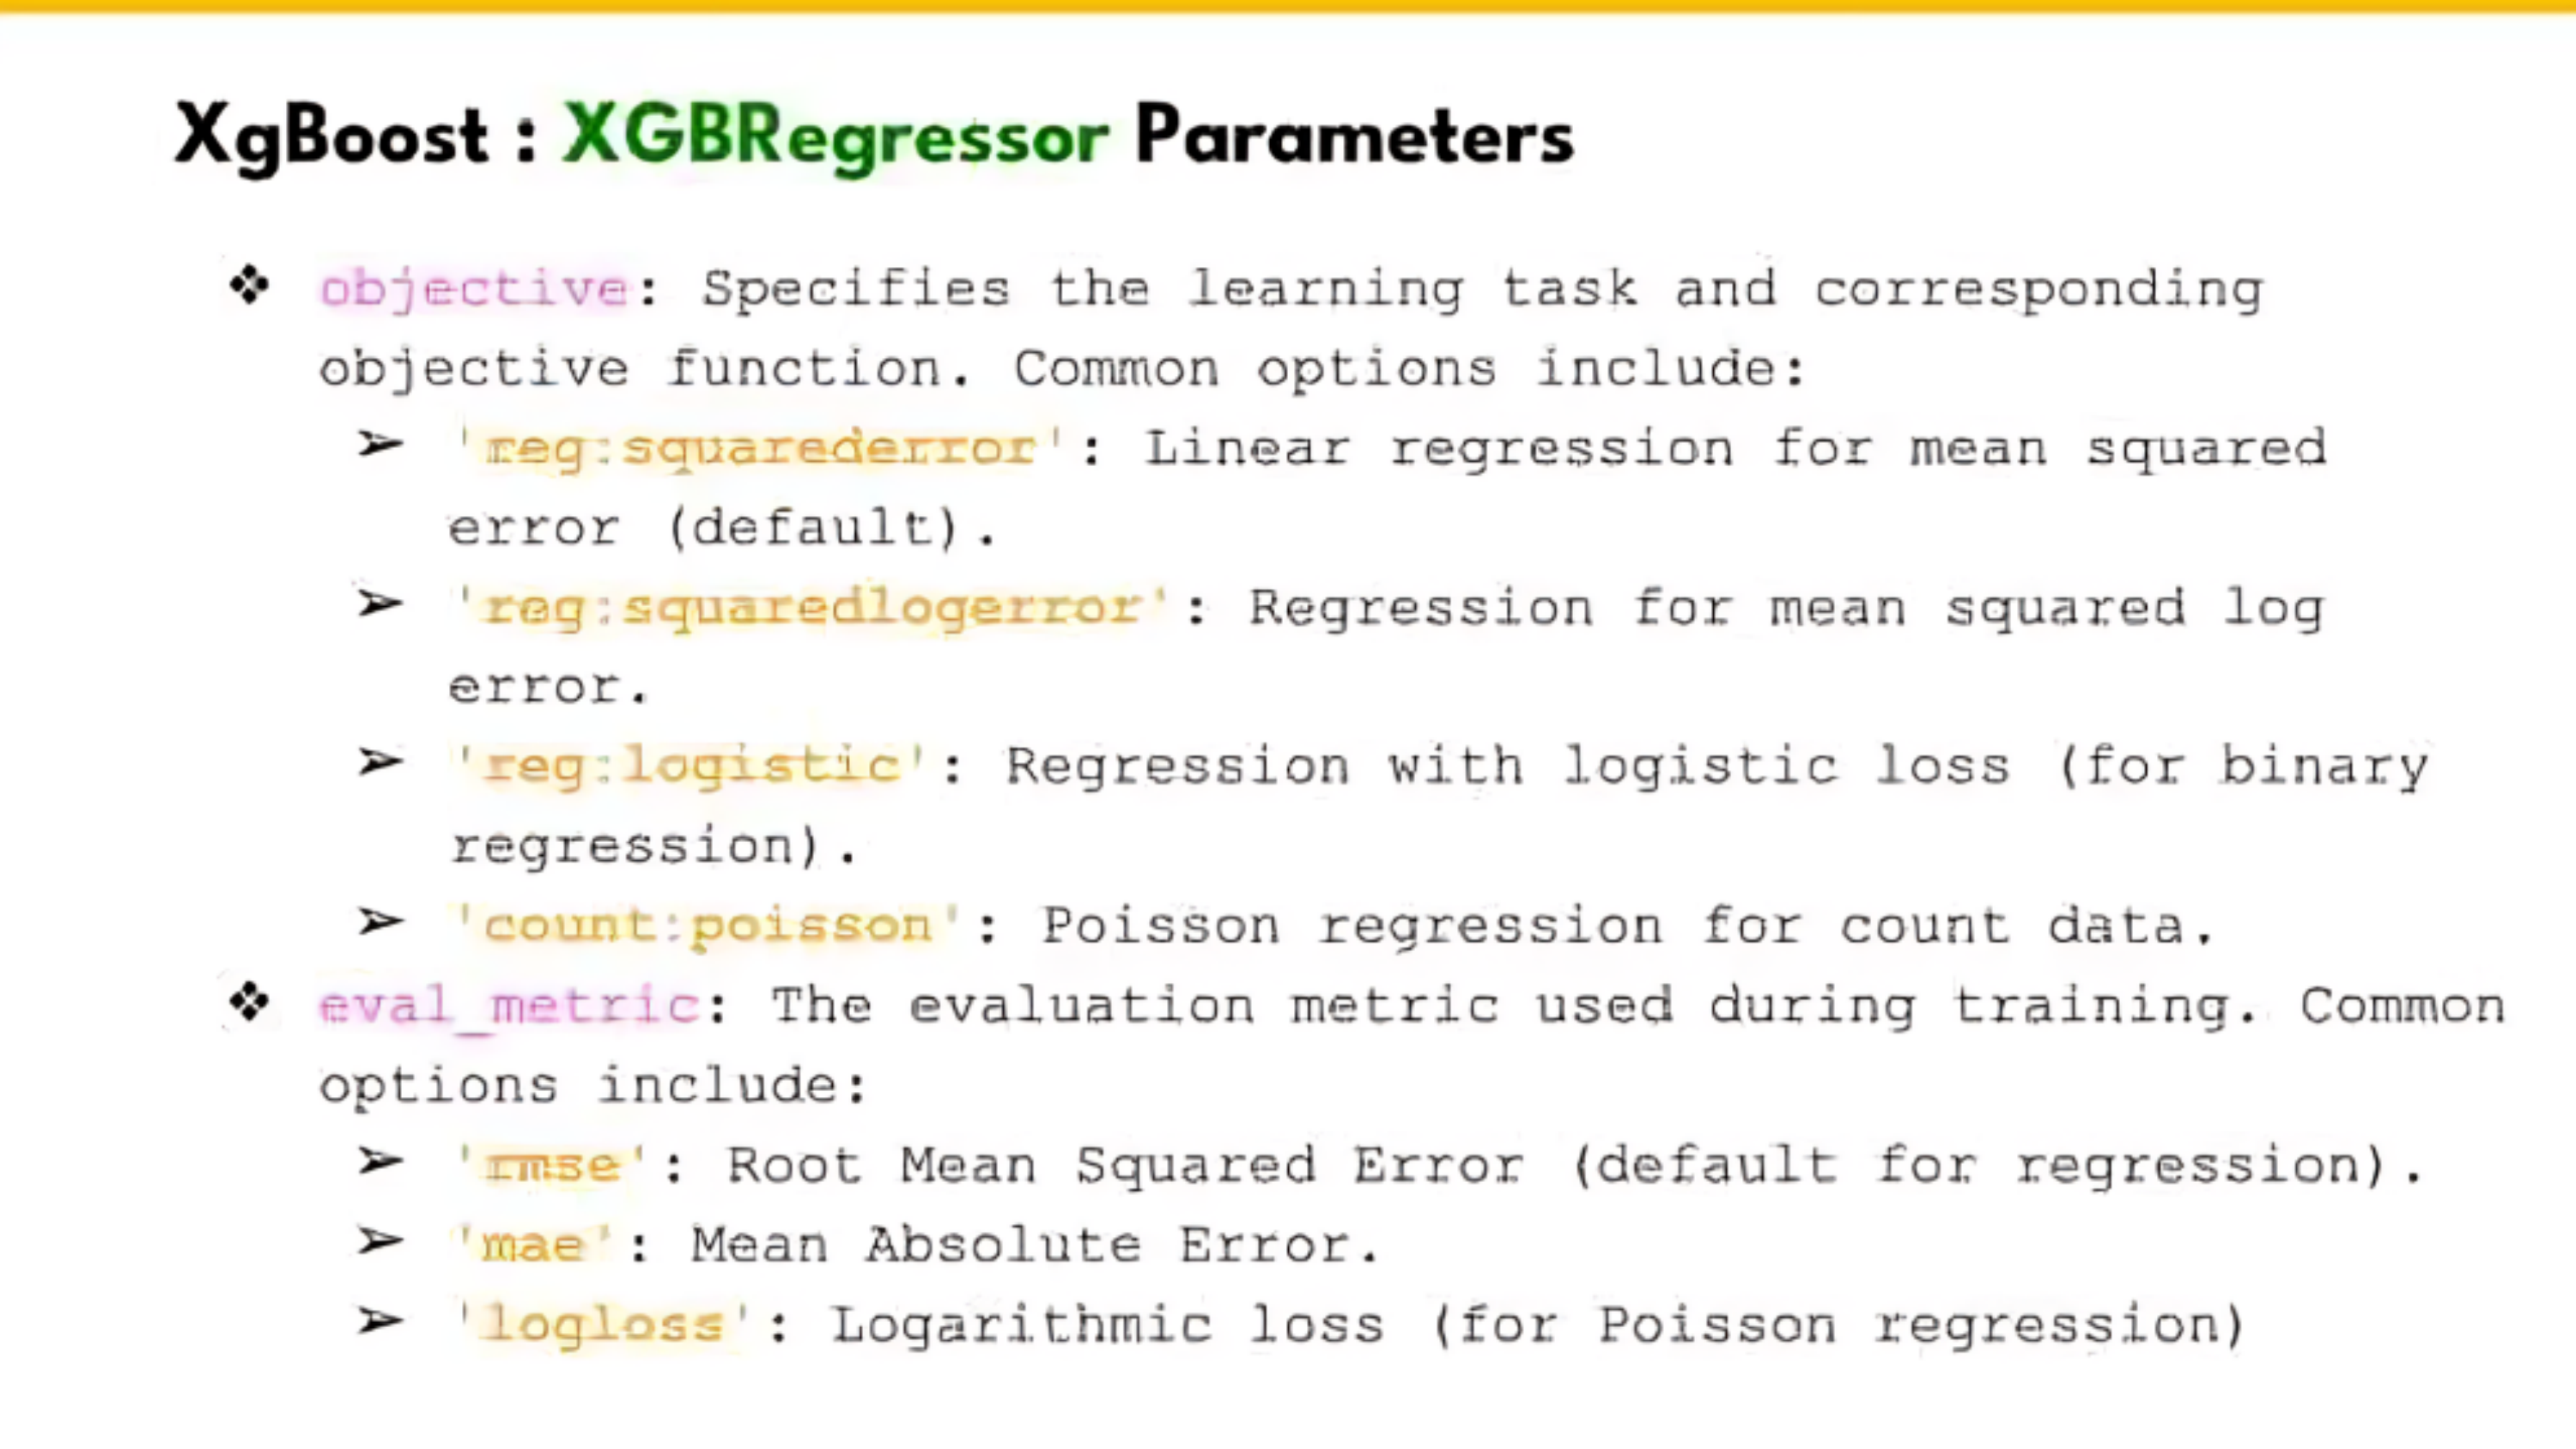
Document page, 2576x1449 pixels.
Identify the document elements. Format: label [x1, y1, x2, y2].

text_box [0, 0, 2576, 1449]
